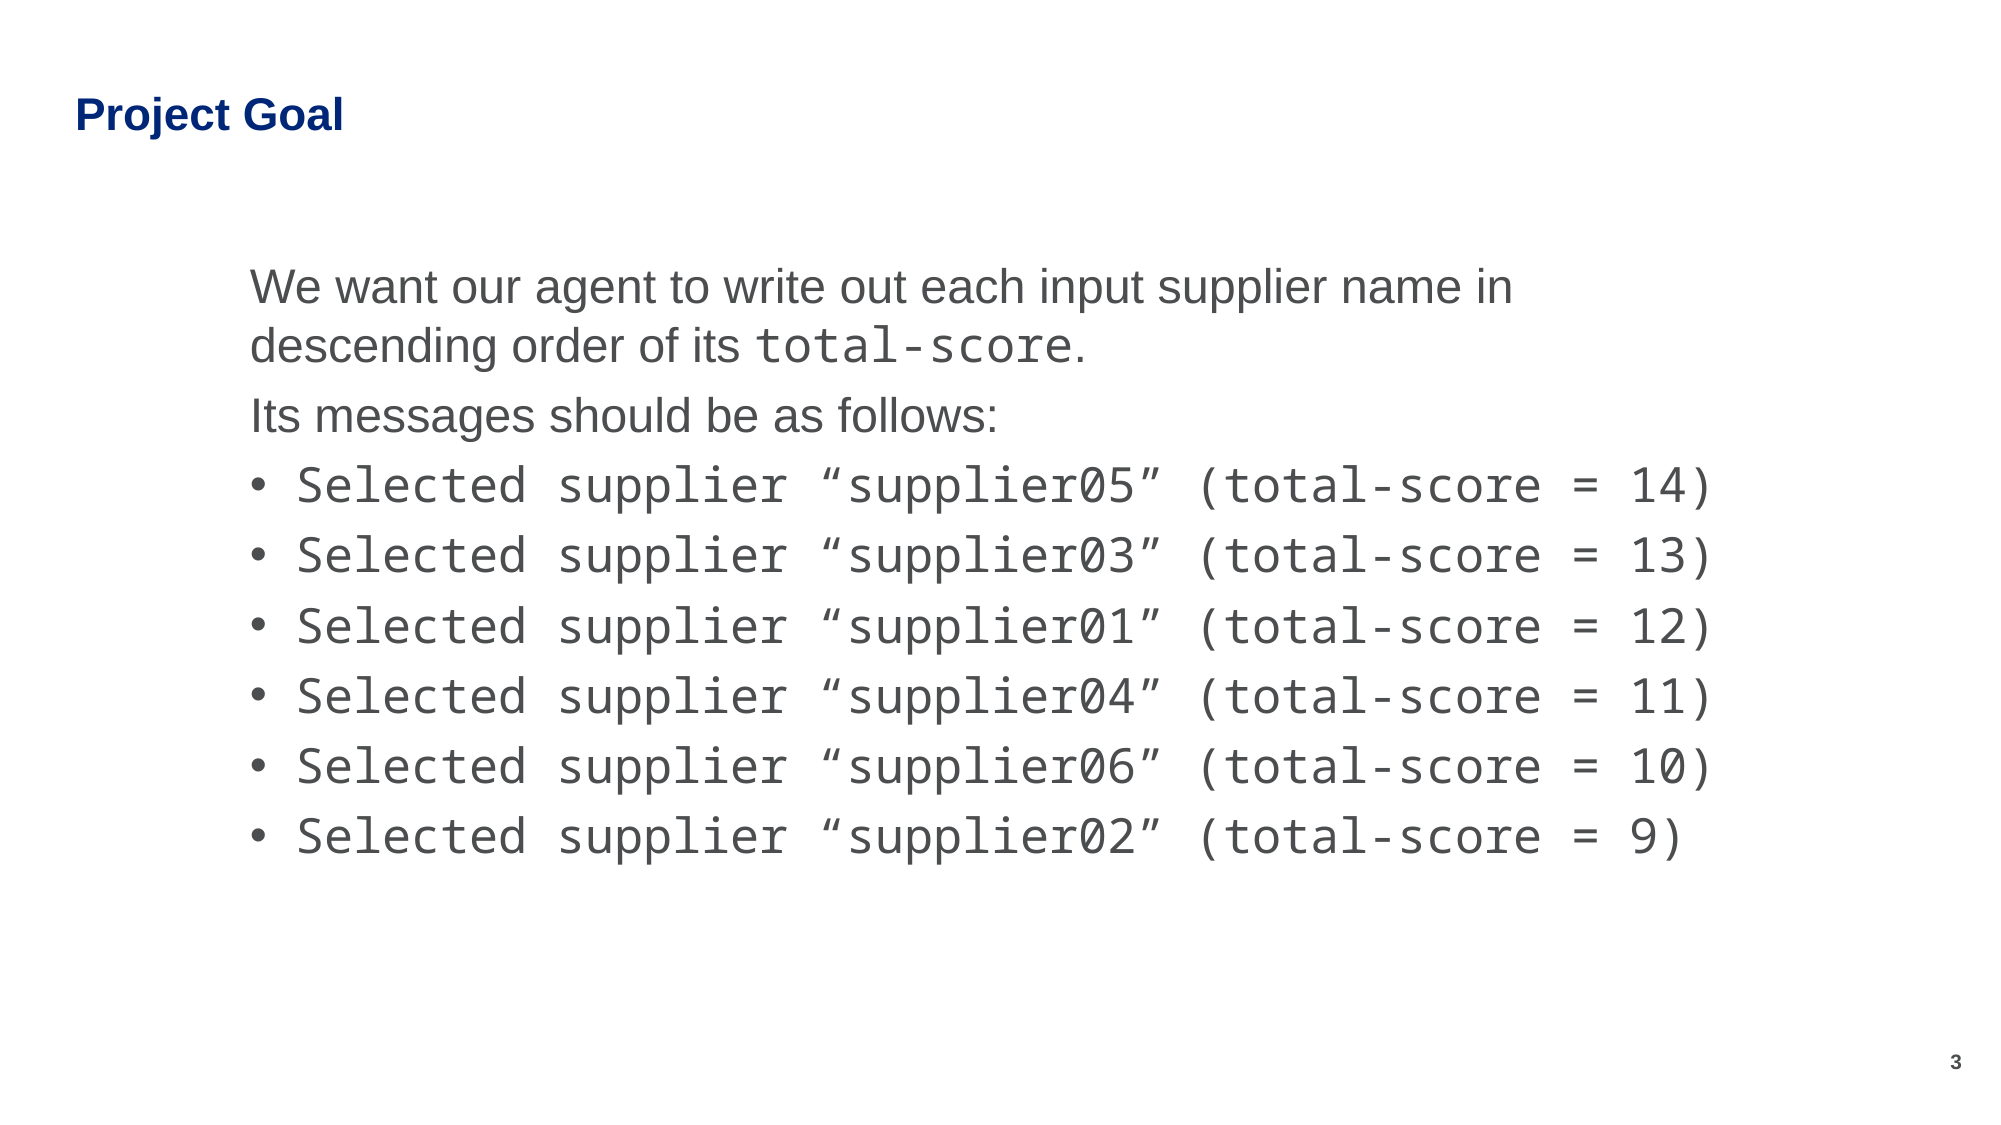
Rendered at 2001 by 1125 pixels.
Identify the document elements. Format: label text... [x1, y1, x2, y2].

list We want our agent to write out each input supplier name in descending order of its total-score. Its messages should be as follows: Selected supplier “supplier05” (total-score = 14) Selected supplier “supplier03” (total-score = 13) Selected supplier “supplier01” (total-score = 12) Selected supplier “supplier04” (total-score = 11) Selected supplier “supplier06” (total-score = 10) Selected supplier “supplier02” (total-score = 9) [249, 255, 1750, 901]
title Project Goal [75, 91, 1650, 142]
